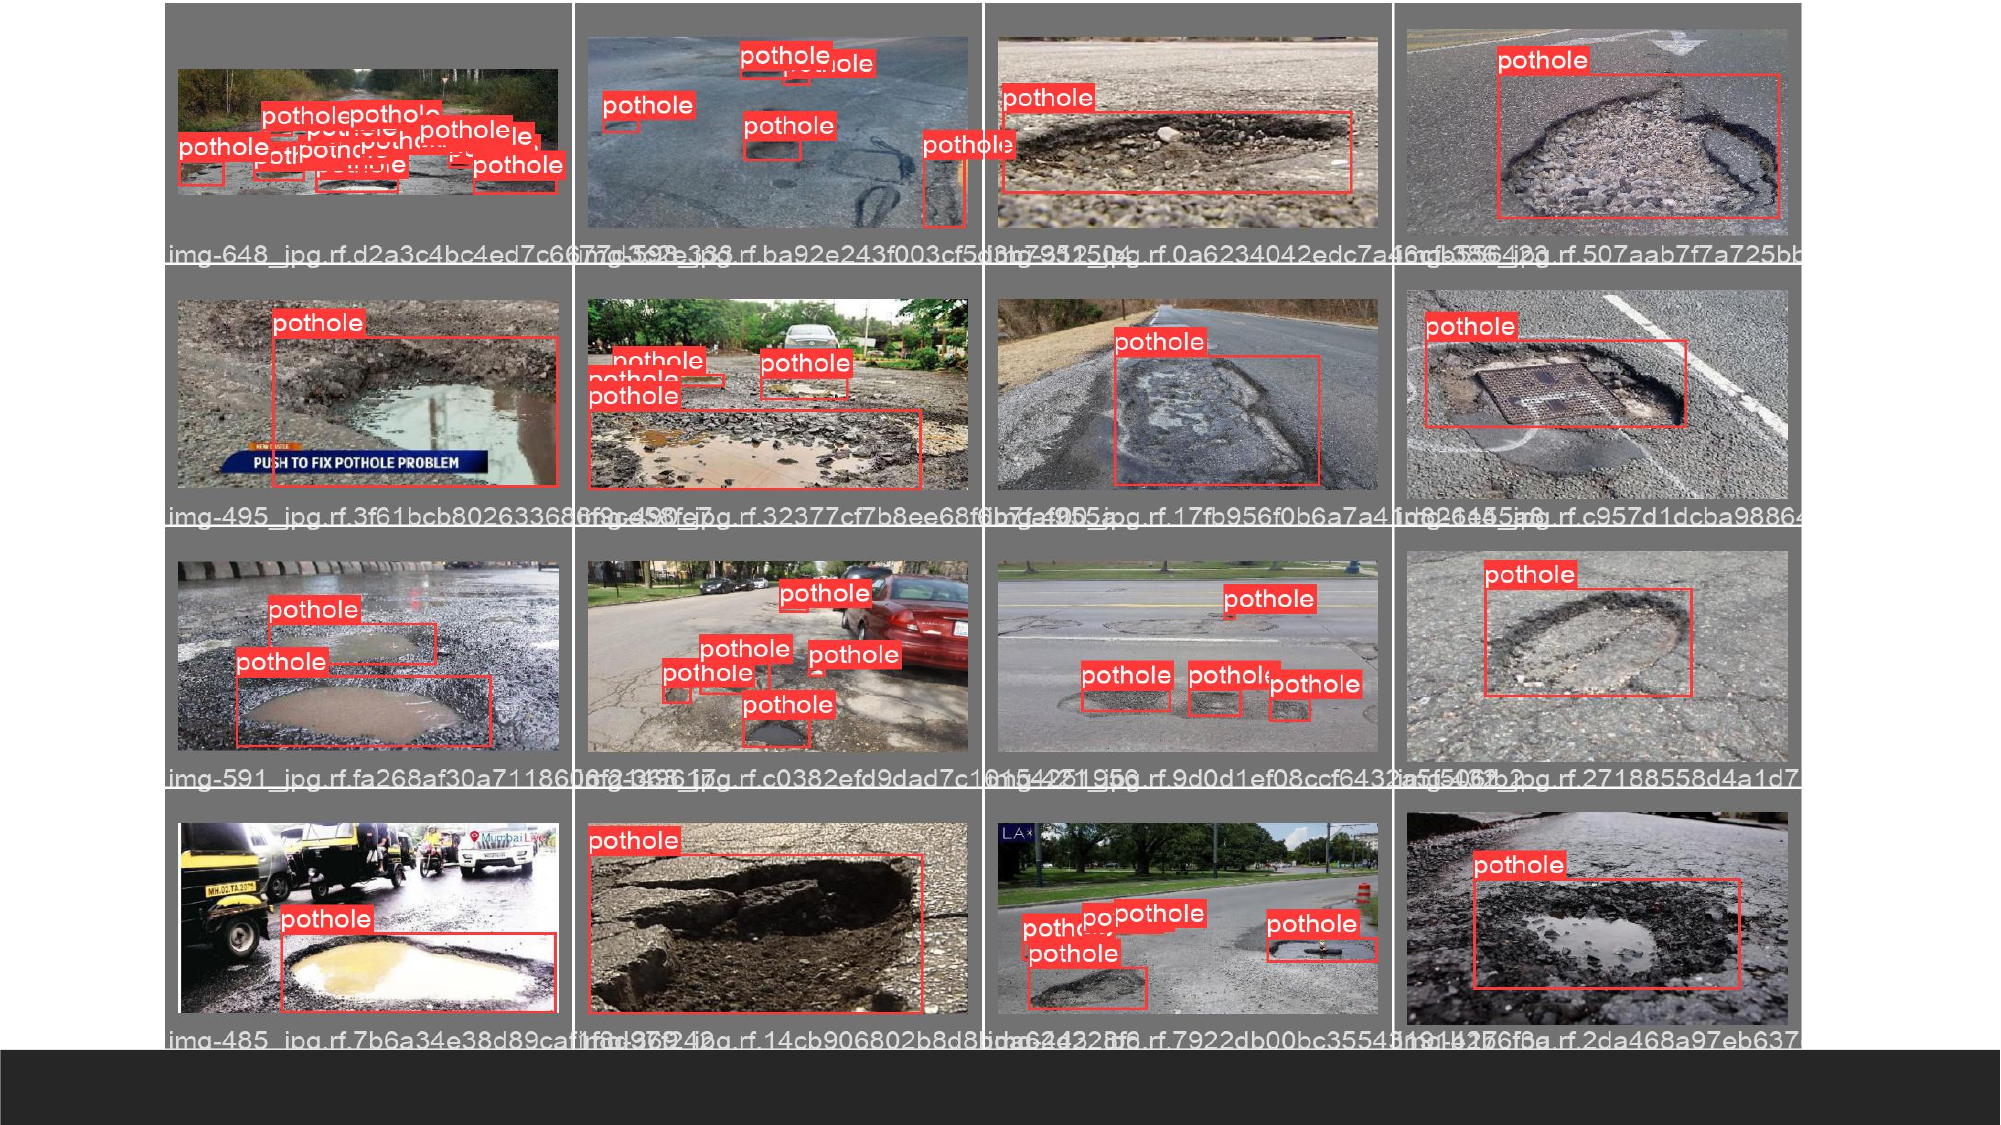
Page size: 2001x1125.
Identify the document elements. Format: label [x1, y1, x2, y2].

picture [163, 1, 1803, 1049]
